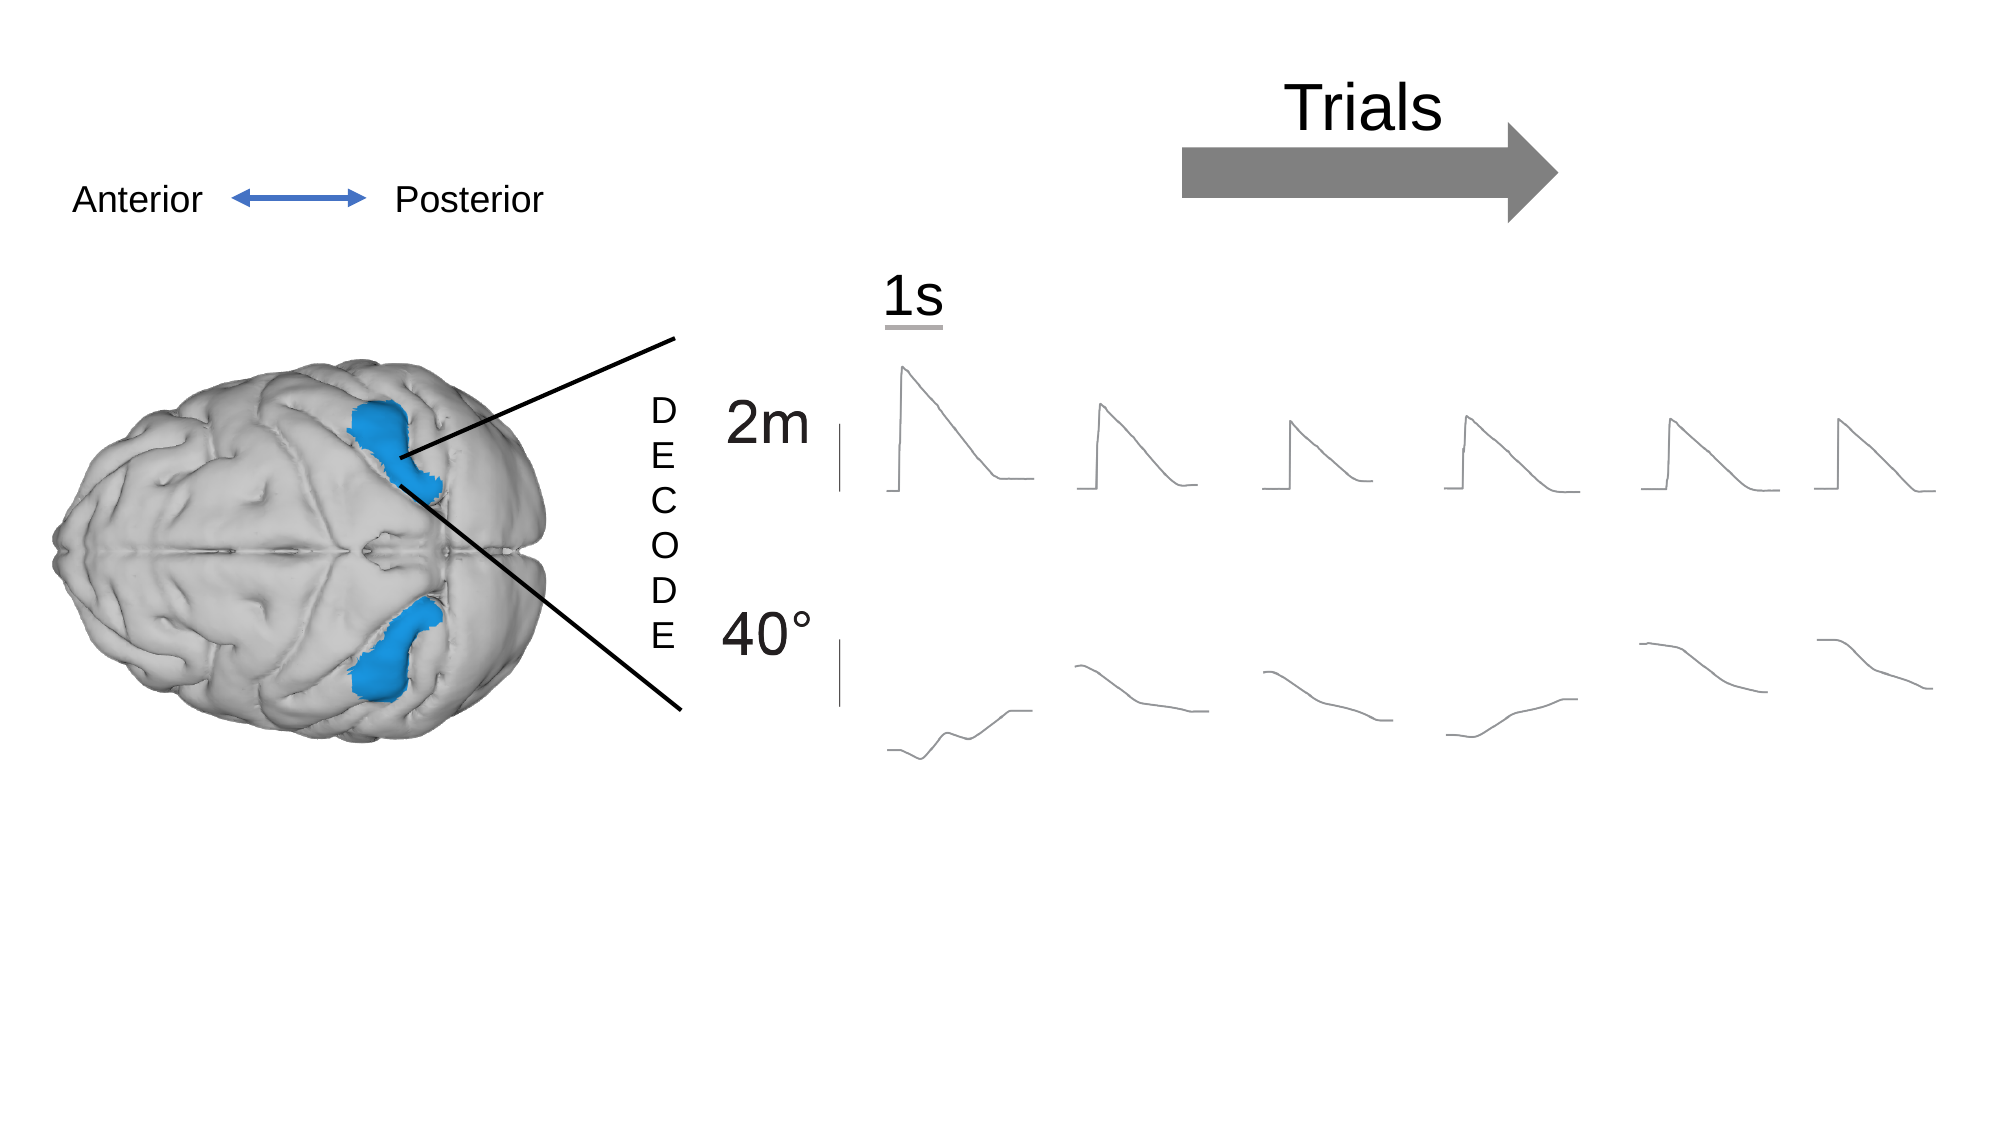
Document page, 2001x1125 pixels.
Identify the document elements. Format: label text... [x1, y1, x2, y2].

text_box Posterior [379, 167, 560, 228]
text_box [399, 338, 675, 459]
text_box Trials [1268, 56, 1533, 151]
picture [40, 292, 558, 810]
text_box [1181, 145, 1560, 226]
text_box Anterior [57, 167, 218, 228]
text_box 1s [868, 249, 960, 335]
picture [697, 363, 1939, 762]
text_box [399, 485, 682, 711]
text_box D E C O D E [635, 378, 695, 664]
